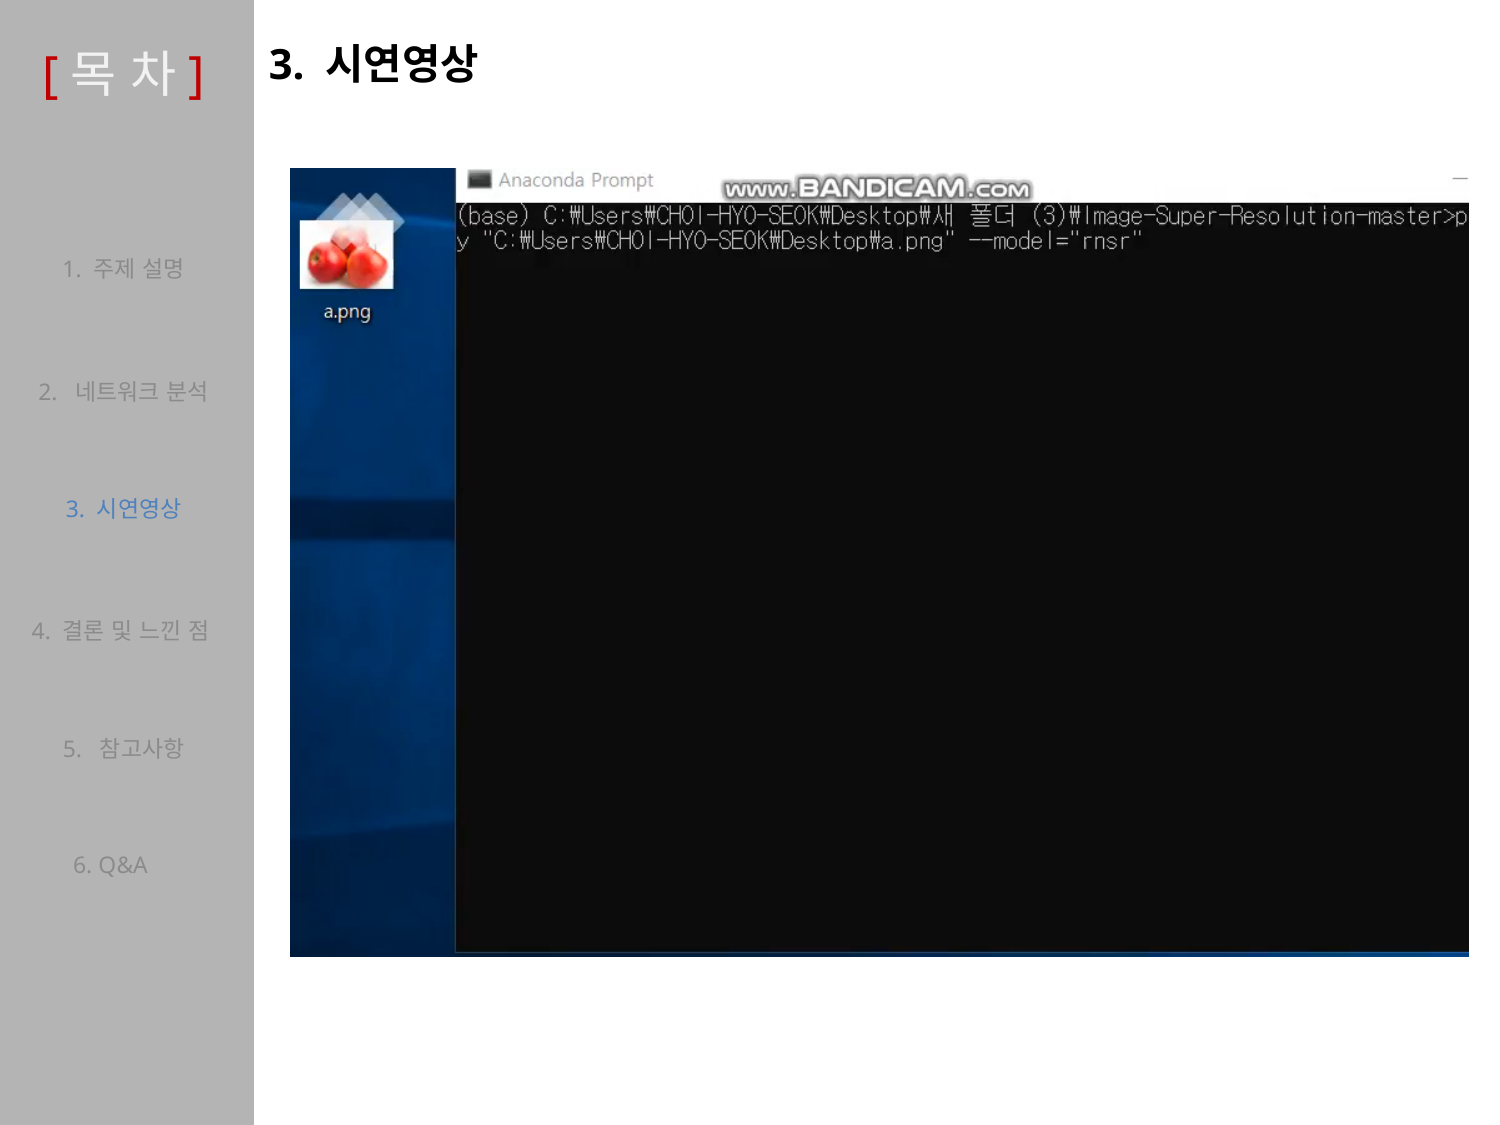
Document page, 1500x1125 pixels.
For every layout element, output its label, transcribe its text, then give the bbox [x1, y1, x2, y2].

text_box 1. 주제 설명 [0, 236, 254, 299]
text_box 5. 참고사항 [0, 724, 254, 772]
text_box 3. 시연영상 [256, 1, 1353, 125]
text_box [288, 167, 1470, 958]
text_box 2. 네트워크 분석 [0, 367, 254, 415]
text_box 4. 결론 및 느낀 점 [0, 606, 254, 654]
text_box 6. Q&A [0, 836, 241, 891]
text_box [0, 0, 256, 1125]
text_box 3. 시연영상 [0, 484, 254, 533]
text_box [목 차] [17, 30, 231, 114]
